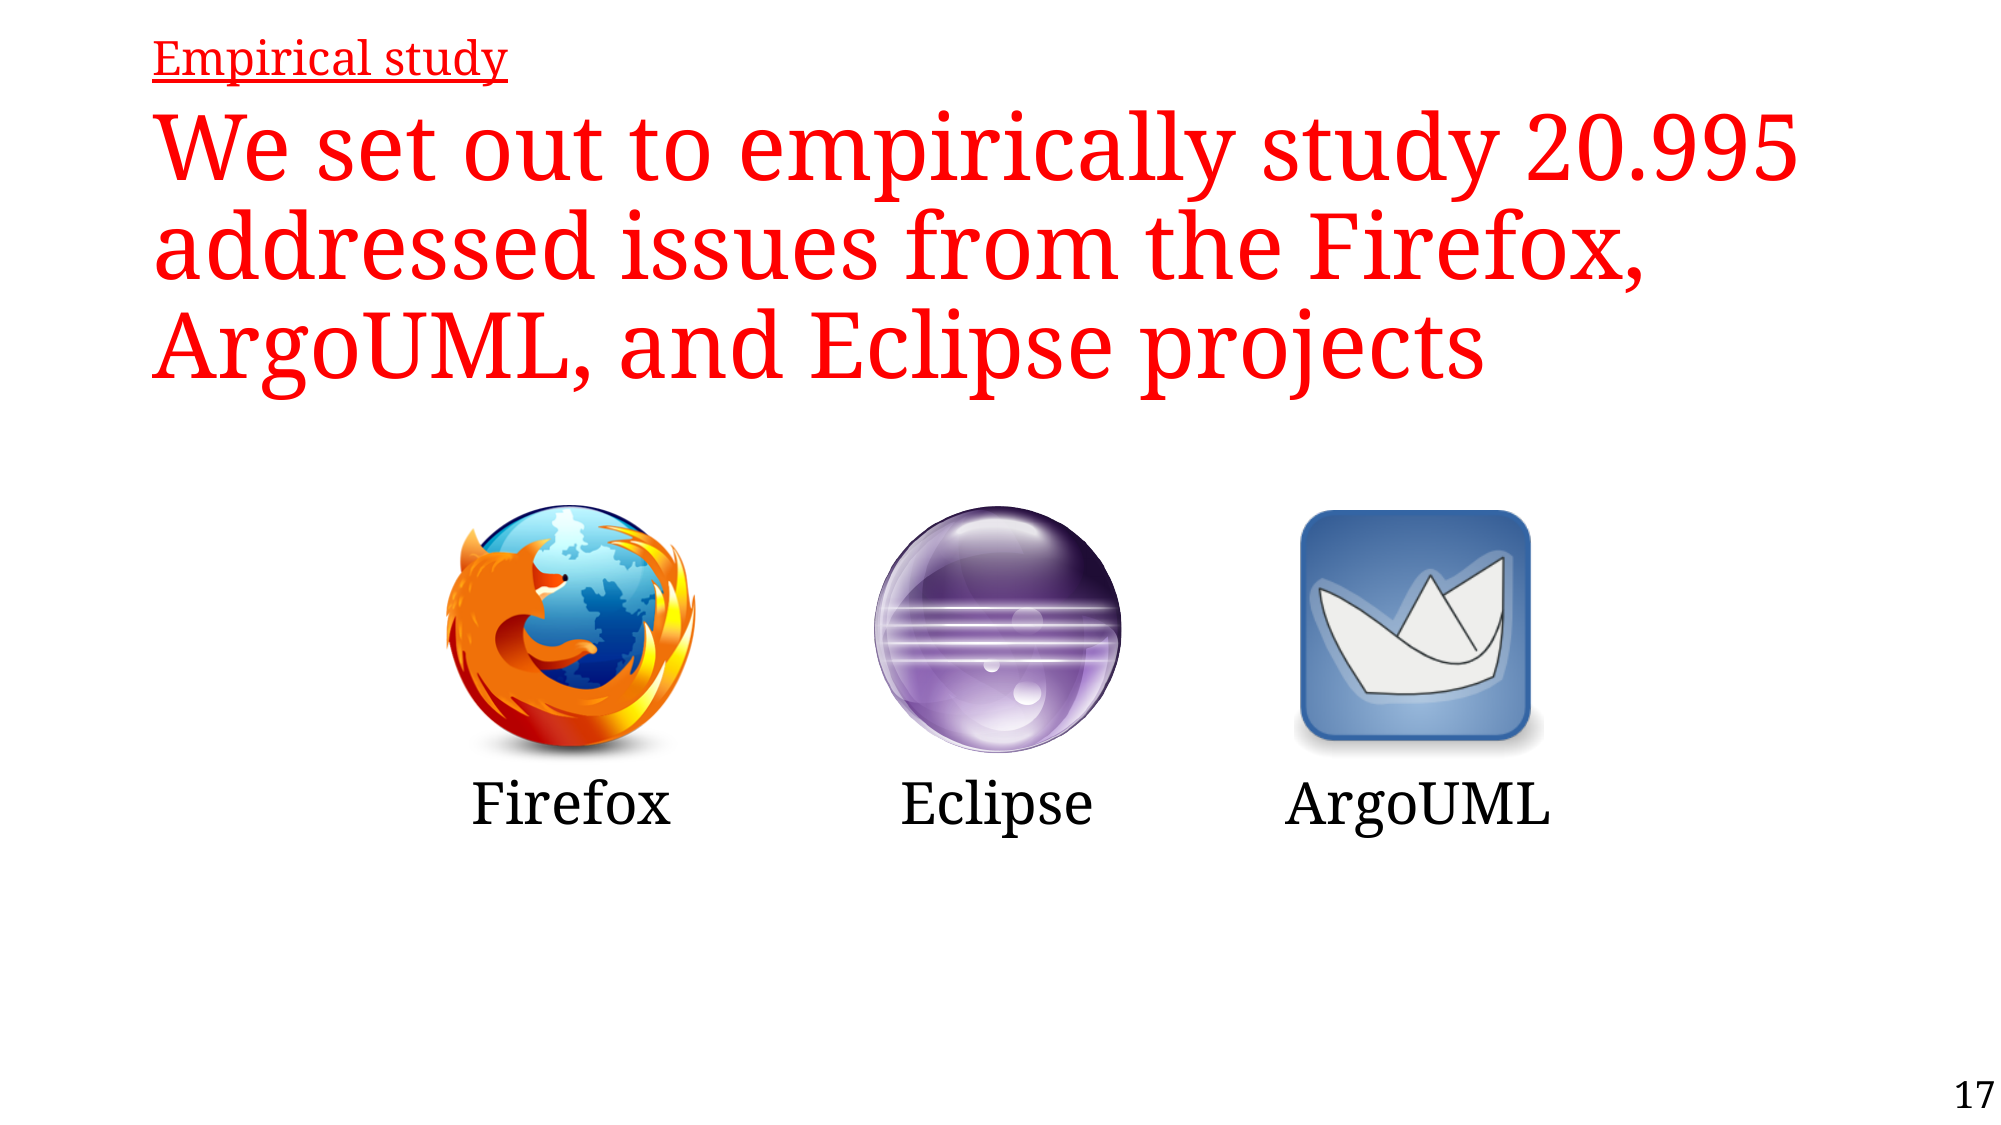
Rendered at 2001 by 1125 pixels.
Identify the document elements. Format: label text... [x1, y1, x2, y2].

text_box Firefox [392, 759, 751, 844]
list Empirical study [137, 27, 1863, 94]
picture [873, 505, 1122, 754]
title We set out to empirically study 20.995 addressed issues from the Firefox, ArgoUML, and Eclipse projects [137, 94, 1863, 506]
text_box ArgoUML [1239, 759, 1598, 844]
text_box Eclipse [818, 759, 1177, 844]
picture [441, 505, 702, 765]
picture [1294, 510, 1544, 759]
text_box 17 [1939, 1063, 2000, 1124]
